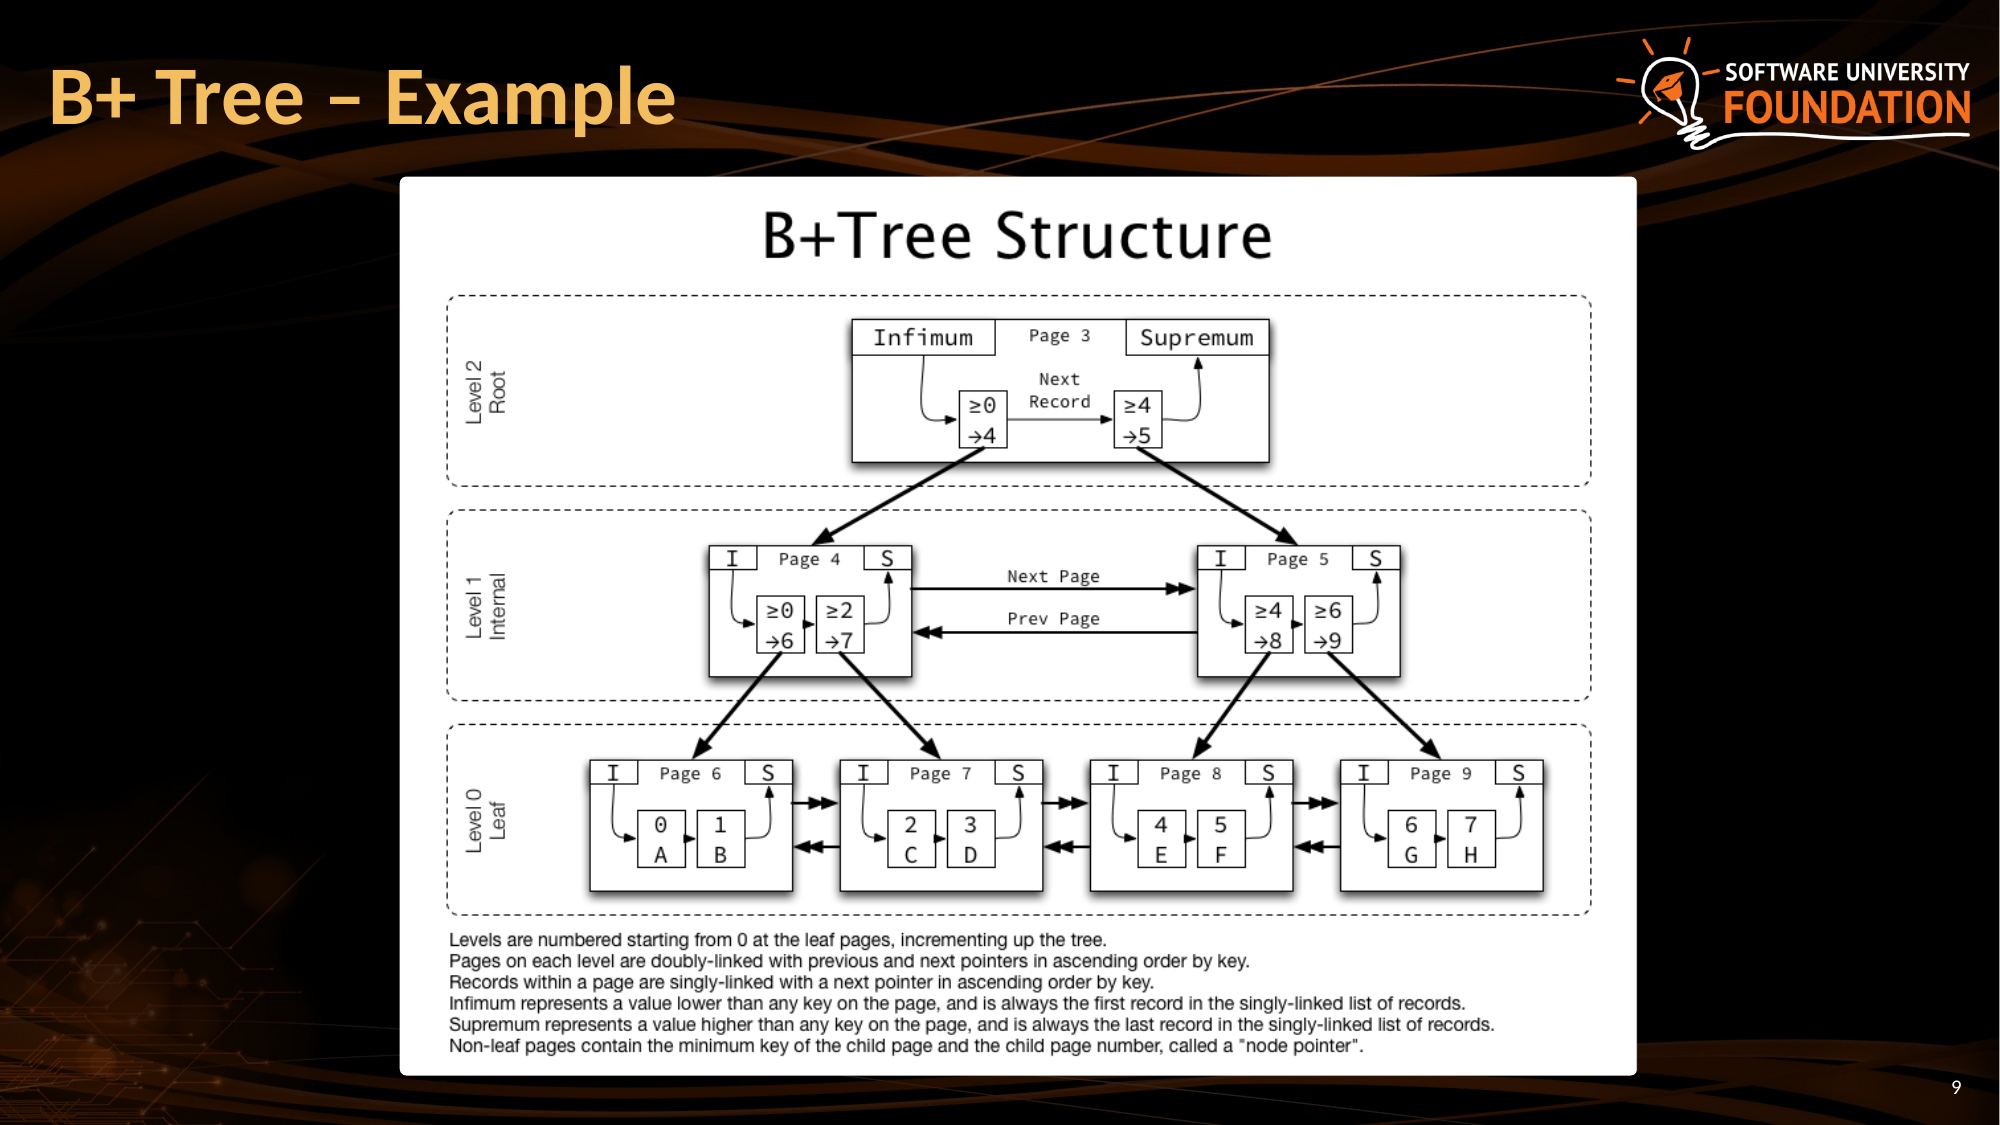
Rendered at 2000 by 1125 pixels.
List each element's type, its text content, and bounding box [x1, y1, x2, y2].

slide_number 9 [1897, 1070, 1968, 1103]
picture [0, 0, 2000, 1125]
title B+ Tree – Example [30, 6, 1602, 189]
